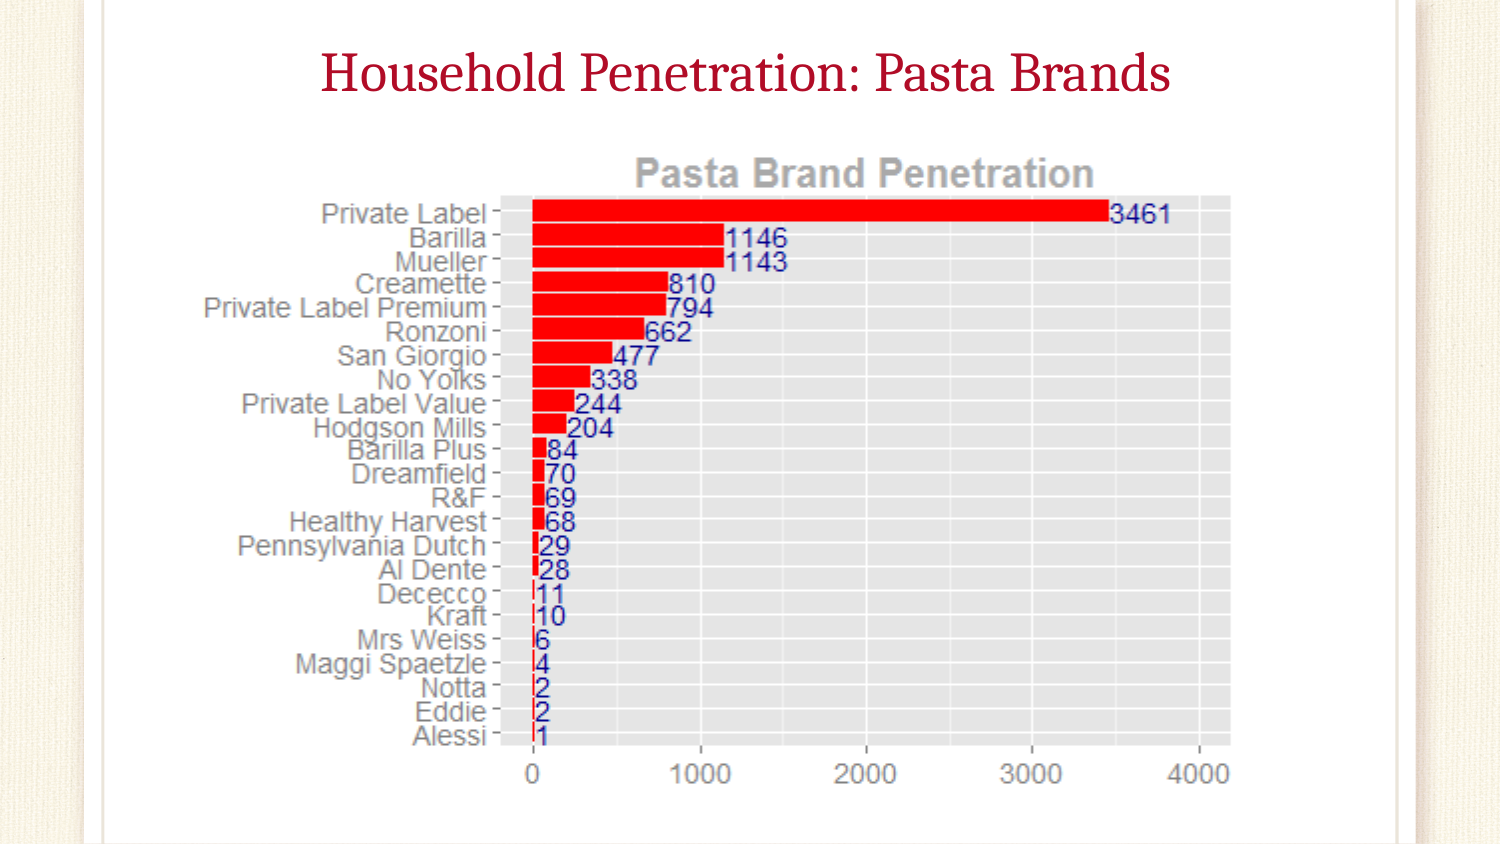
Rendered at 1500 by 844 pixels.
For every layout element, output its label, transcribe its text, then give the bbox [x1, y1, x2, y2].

title Household Penetration: Pasta Brands [103, 30, 1390, 125]
picture [1416, 0, 1500, 844]
picture [166, 108, 1271, 822]
picture [0, 0, 84, 844]
